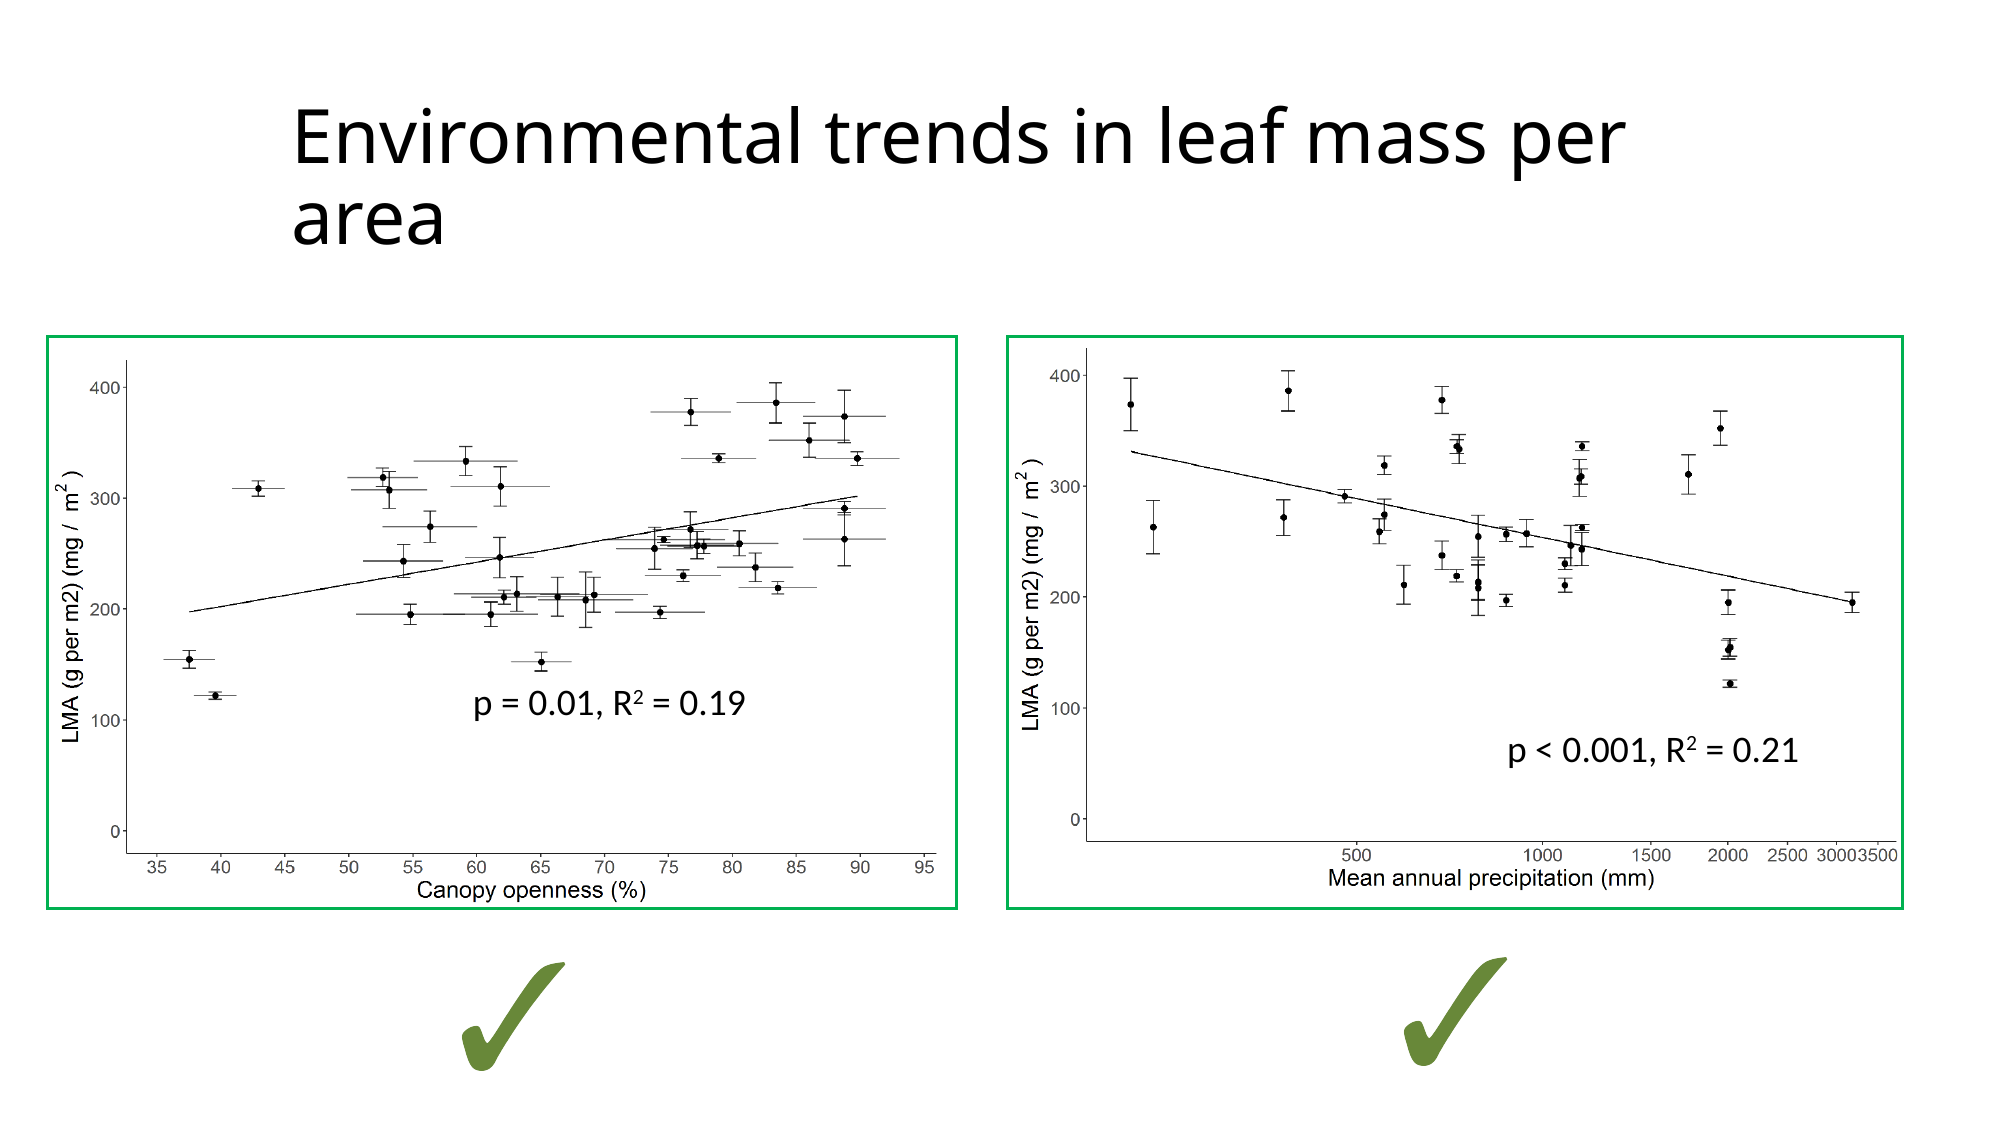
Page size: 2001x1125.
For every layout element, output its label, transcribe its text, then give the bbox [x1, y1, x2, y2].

text_box Environmental trends in leaf mass per area [276, 70, 1724, 289]
text_box [47, 336, 958, 910]
picture [1007, 341, 1903, 895]
text_box [1006, 335, 1903, 909]
picture [1364, 920, 1547, 1103]
picture [422, 925, 605, 1108]
picture [47, 353, 943, 907]
